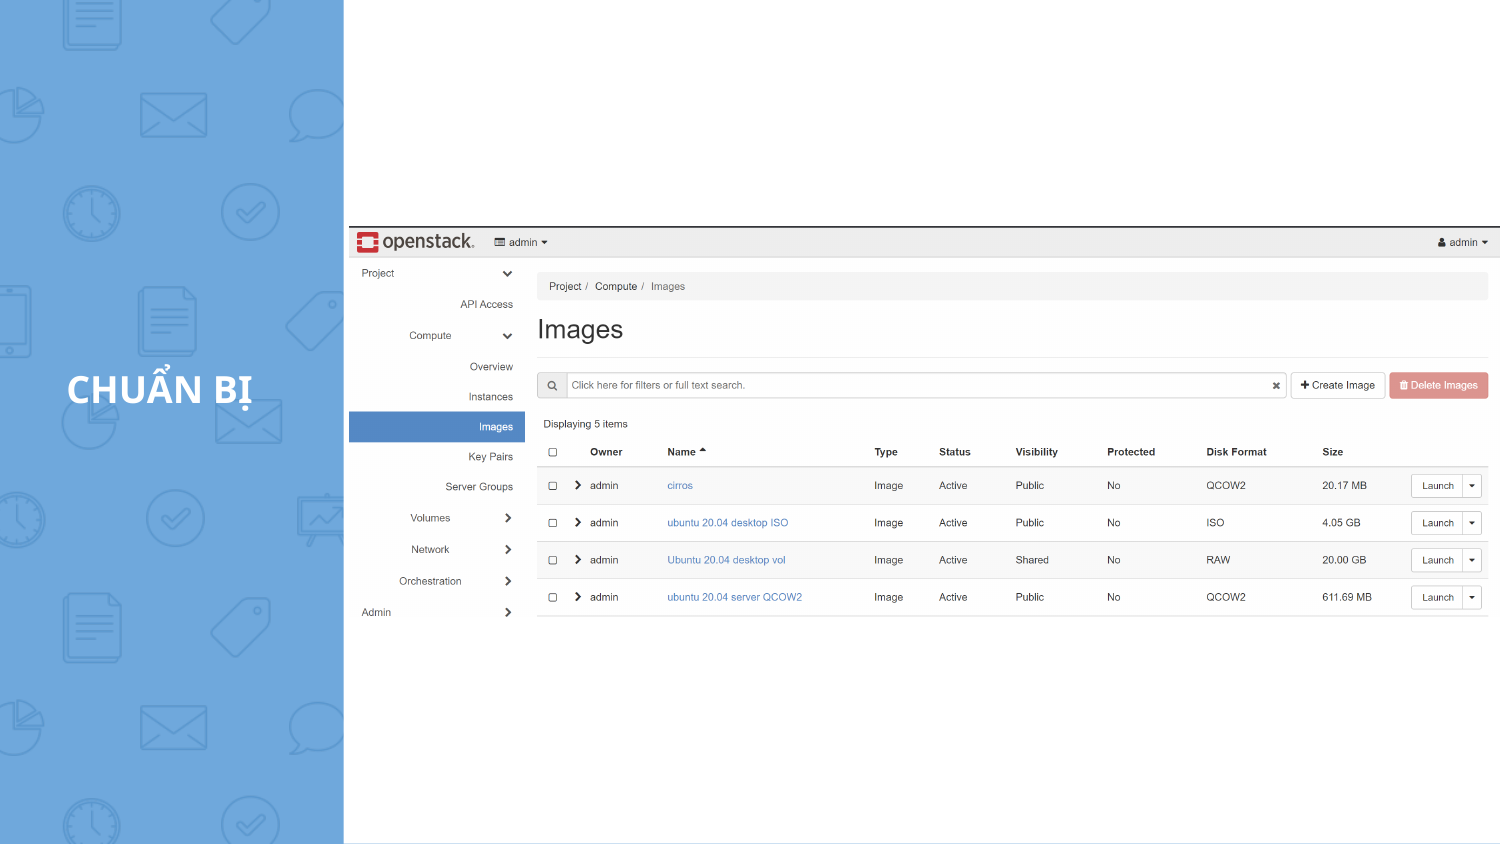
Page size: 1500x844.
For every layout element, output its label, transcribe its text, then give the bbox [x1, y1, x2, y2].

picture [349, 226, 1500, 618]
title CHUẨN BỊ [51, 351, 333, 493]
